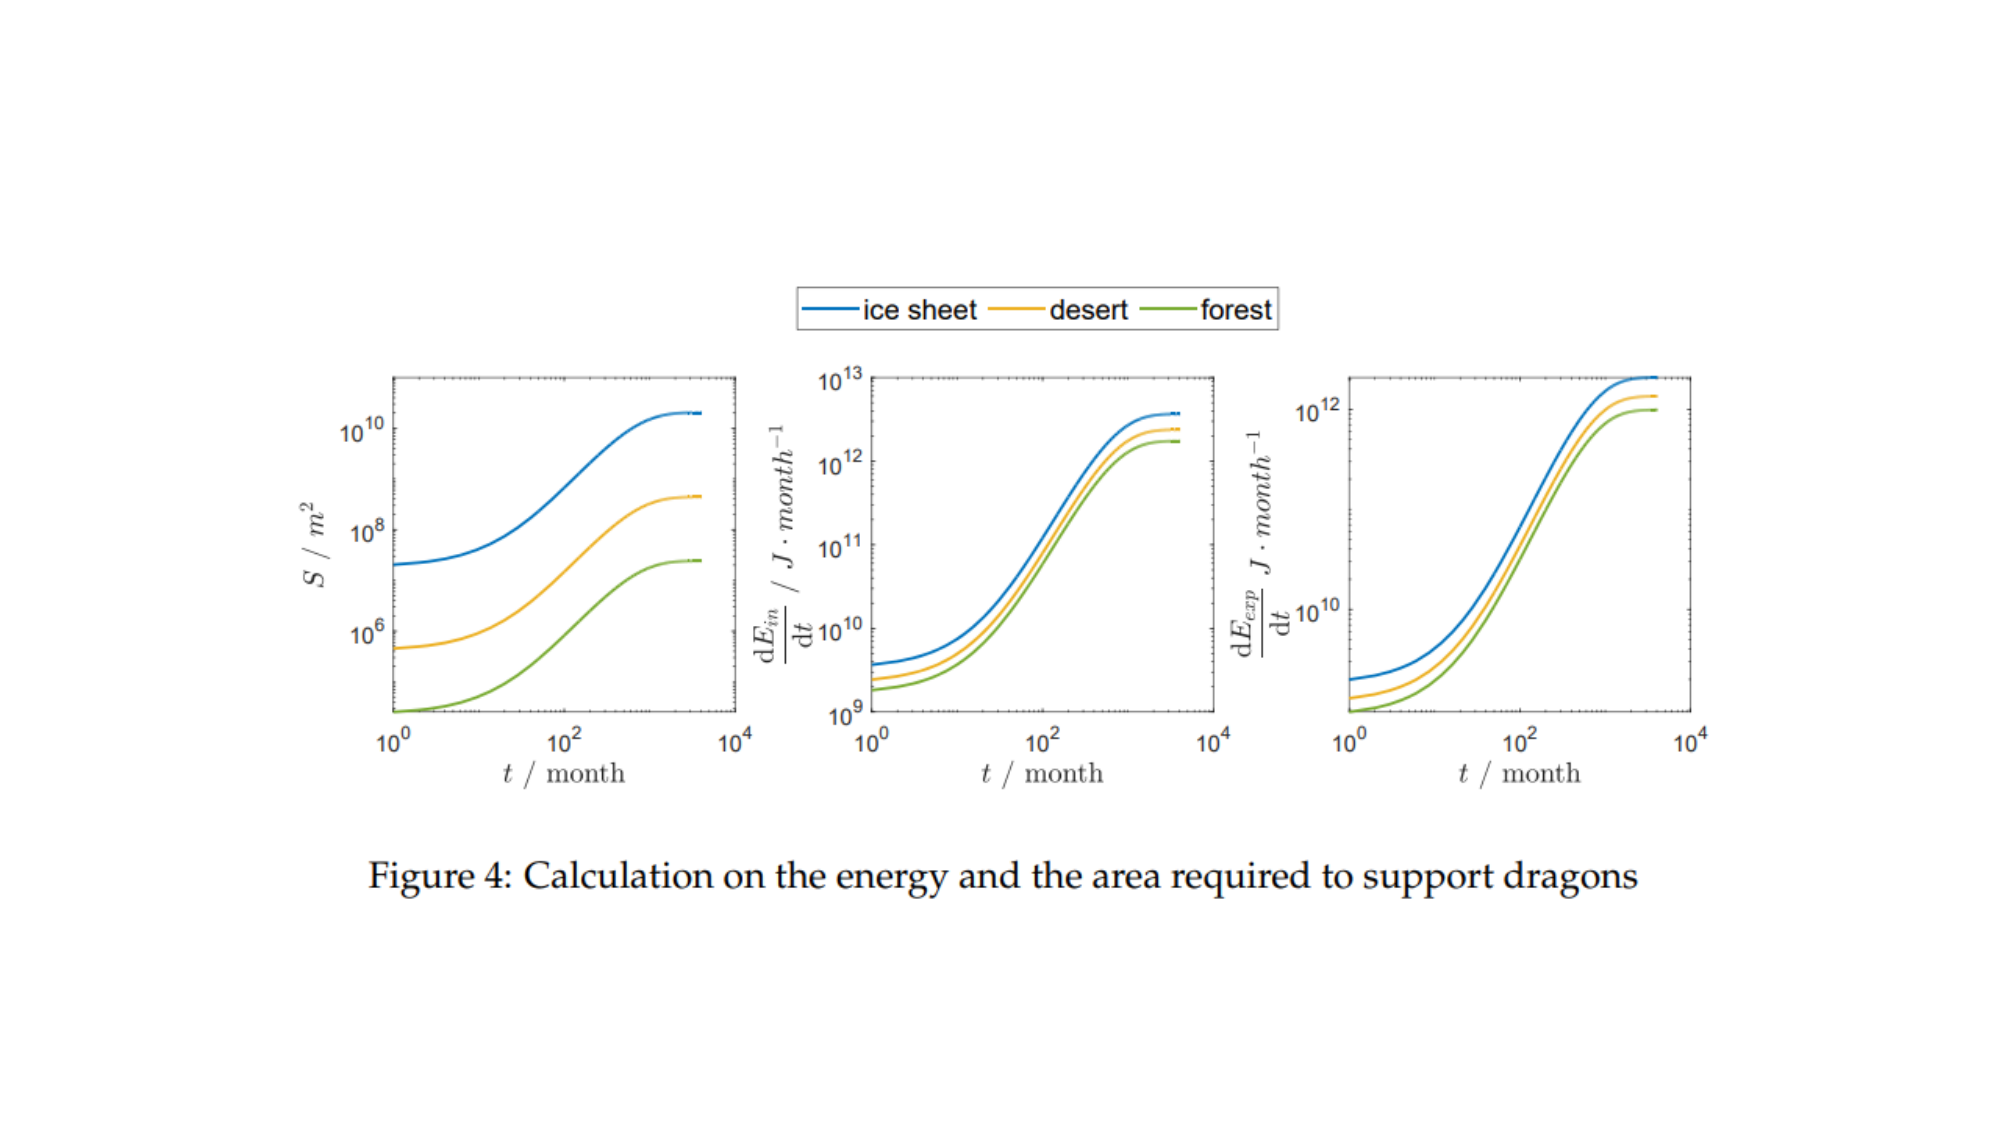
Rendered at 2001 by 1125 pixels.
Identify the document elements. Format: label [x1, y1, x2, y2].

picture [229, 229, 1840, 949]
